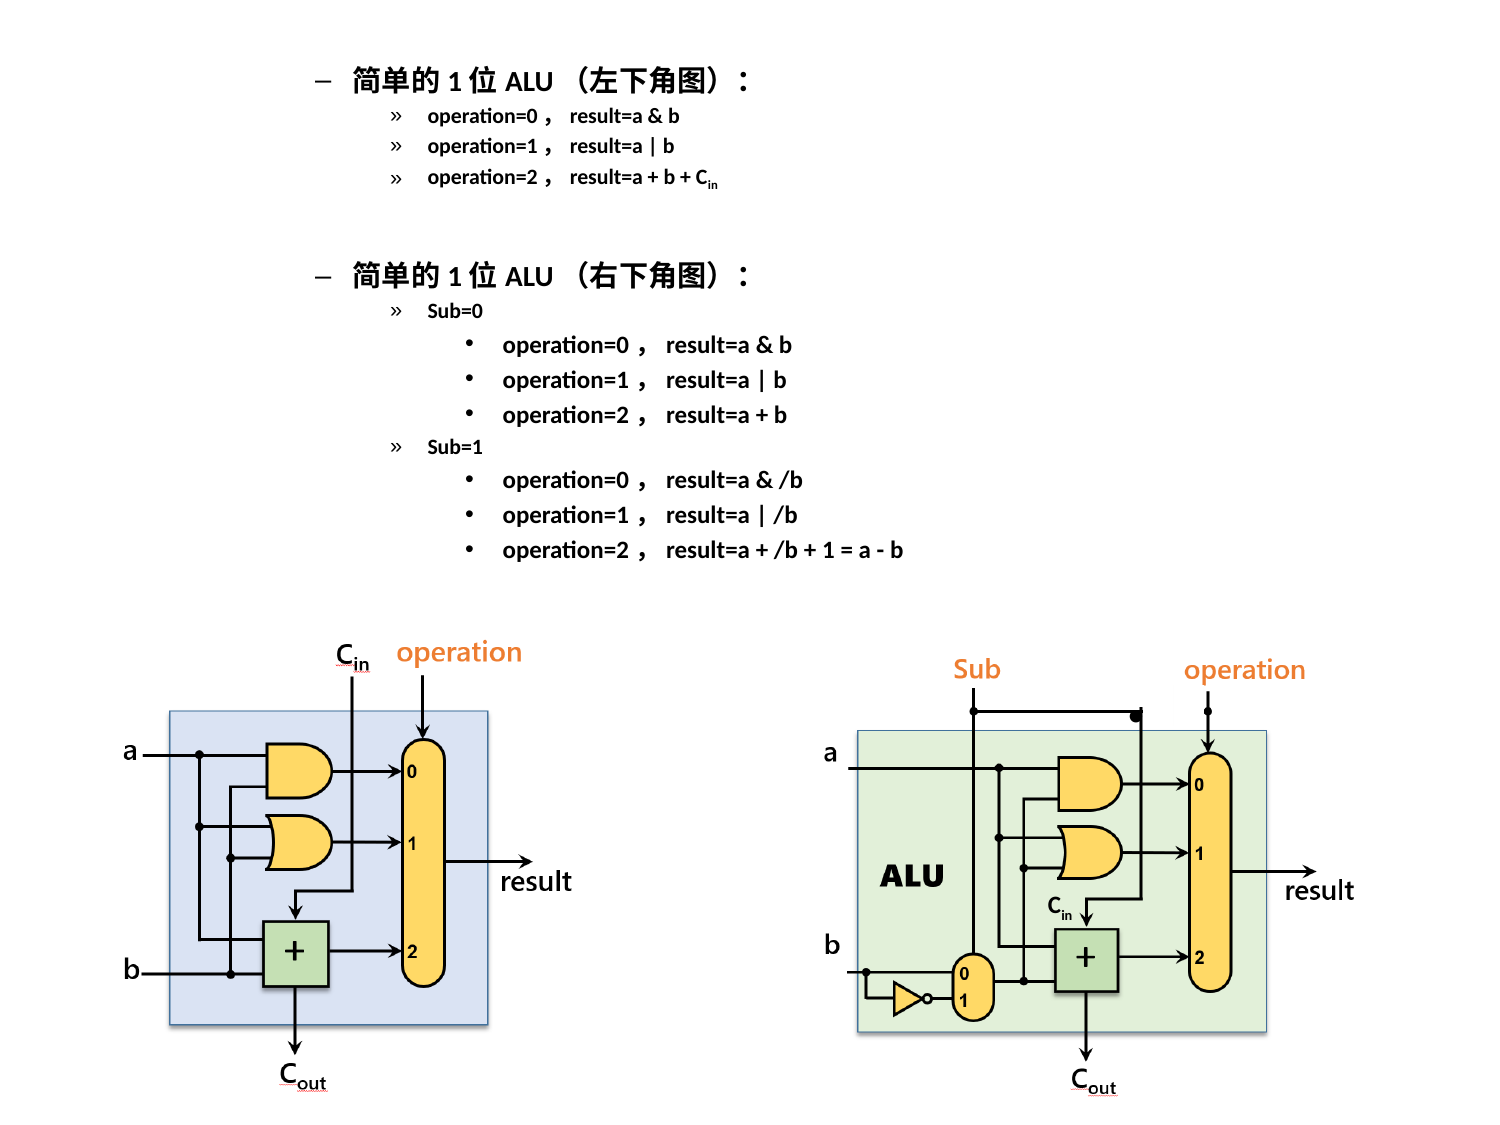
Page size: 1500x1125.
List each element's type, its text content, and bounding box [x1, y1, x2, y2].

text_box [796, 641, 1365, 1107]
list 简单的1位ALU（左下角图）： operation=0，result=a & b operation=1，result=a | b operation=2，result=a + b + Cin 简单的1位ALU（右下角图）： Sub=0 operation=0，result=a & b operation=1，result=a | b operation=2，result=a + b Sub=1 operation=0，result=a & /b operation=1，result=a | /b operation=2，result=a + /b + 1 = a - b [75, 54, 1425, 797]
picture [100, 618, 583, 1107]
